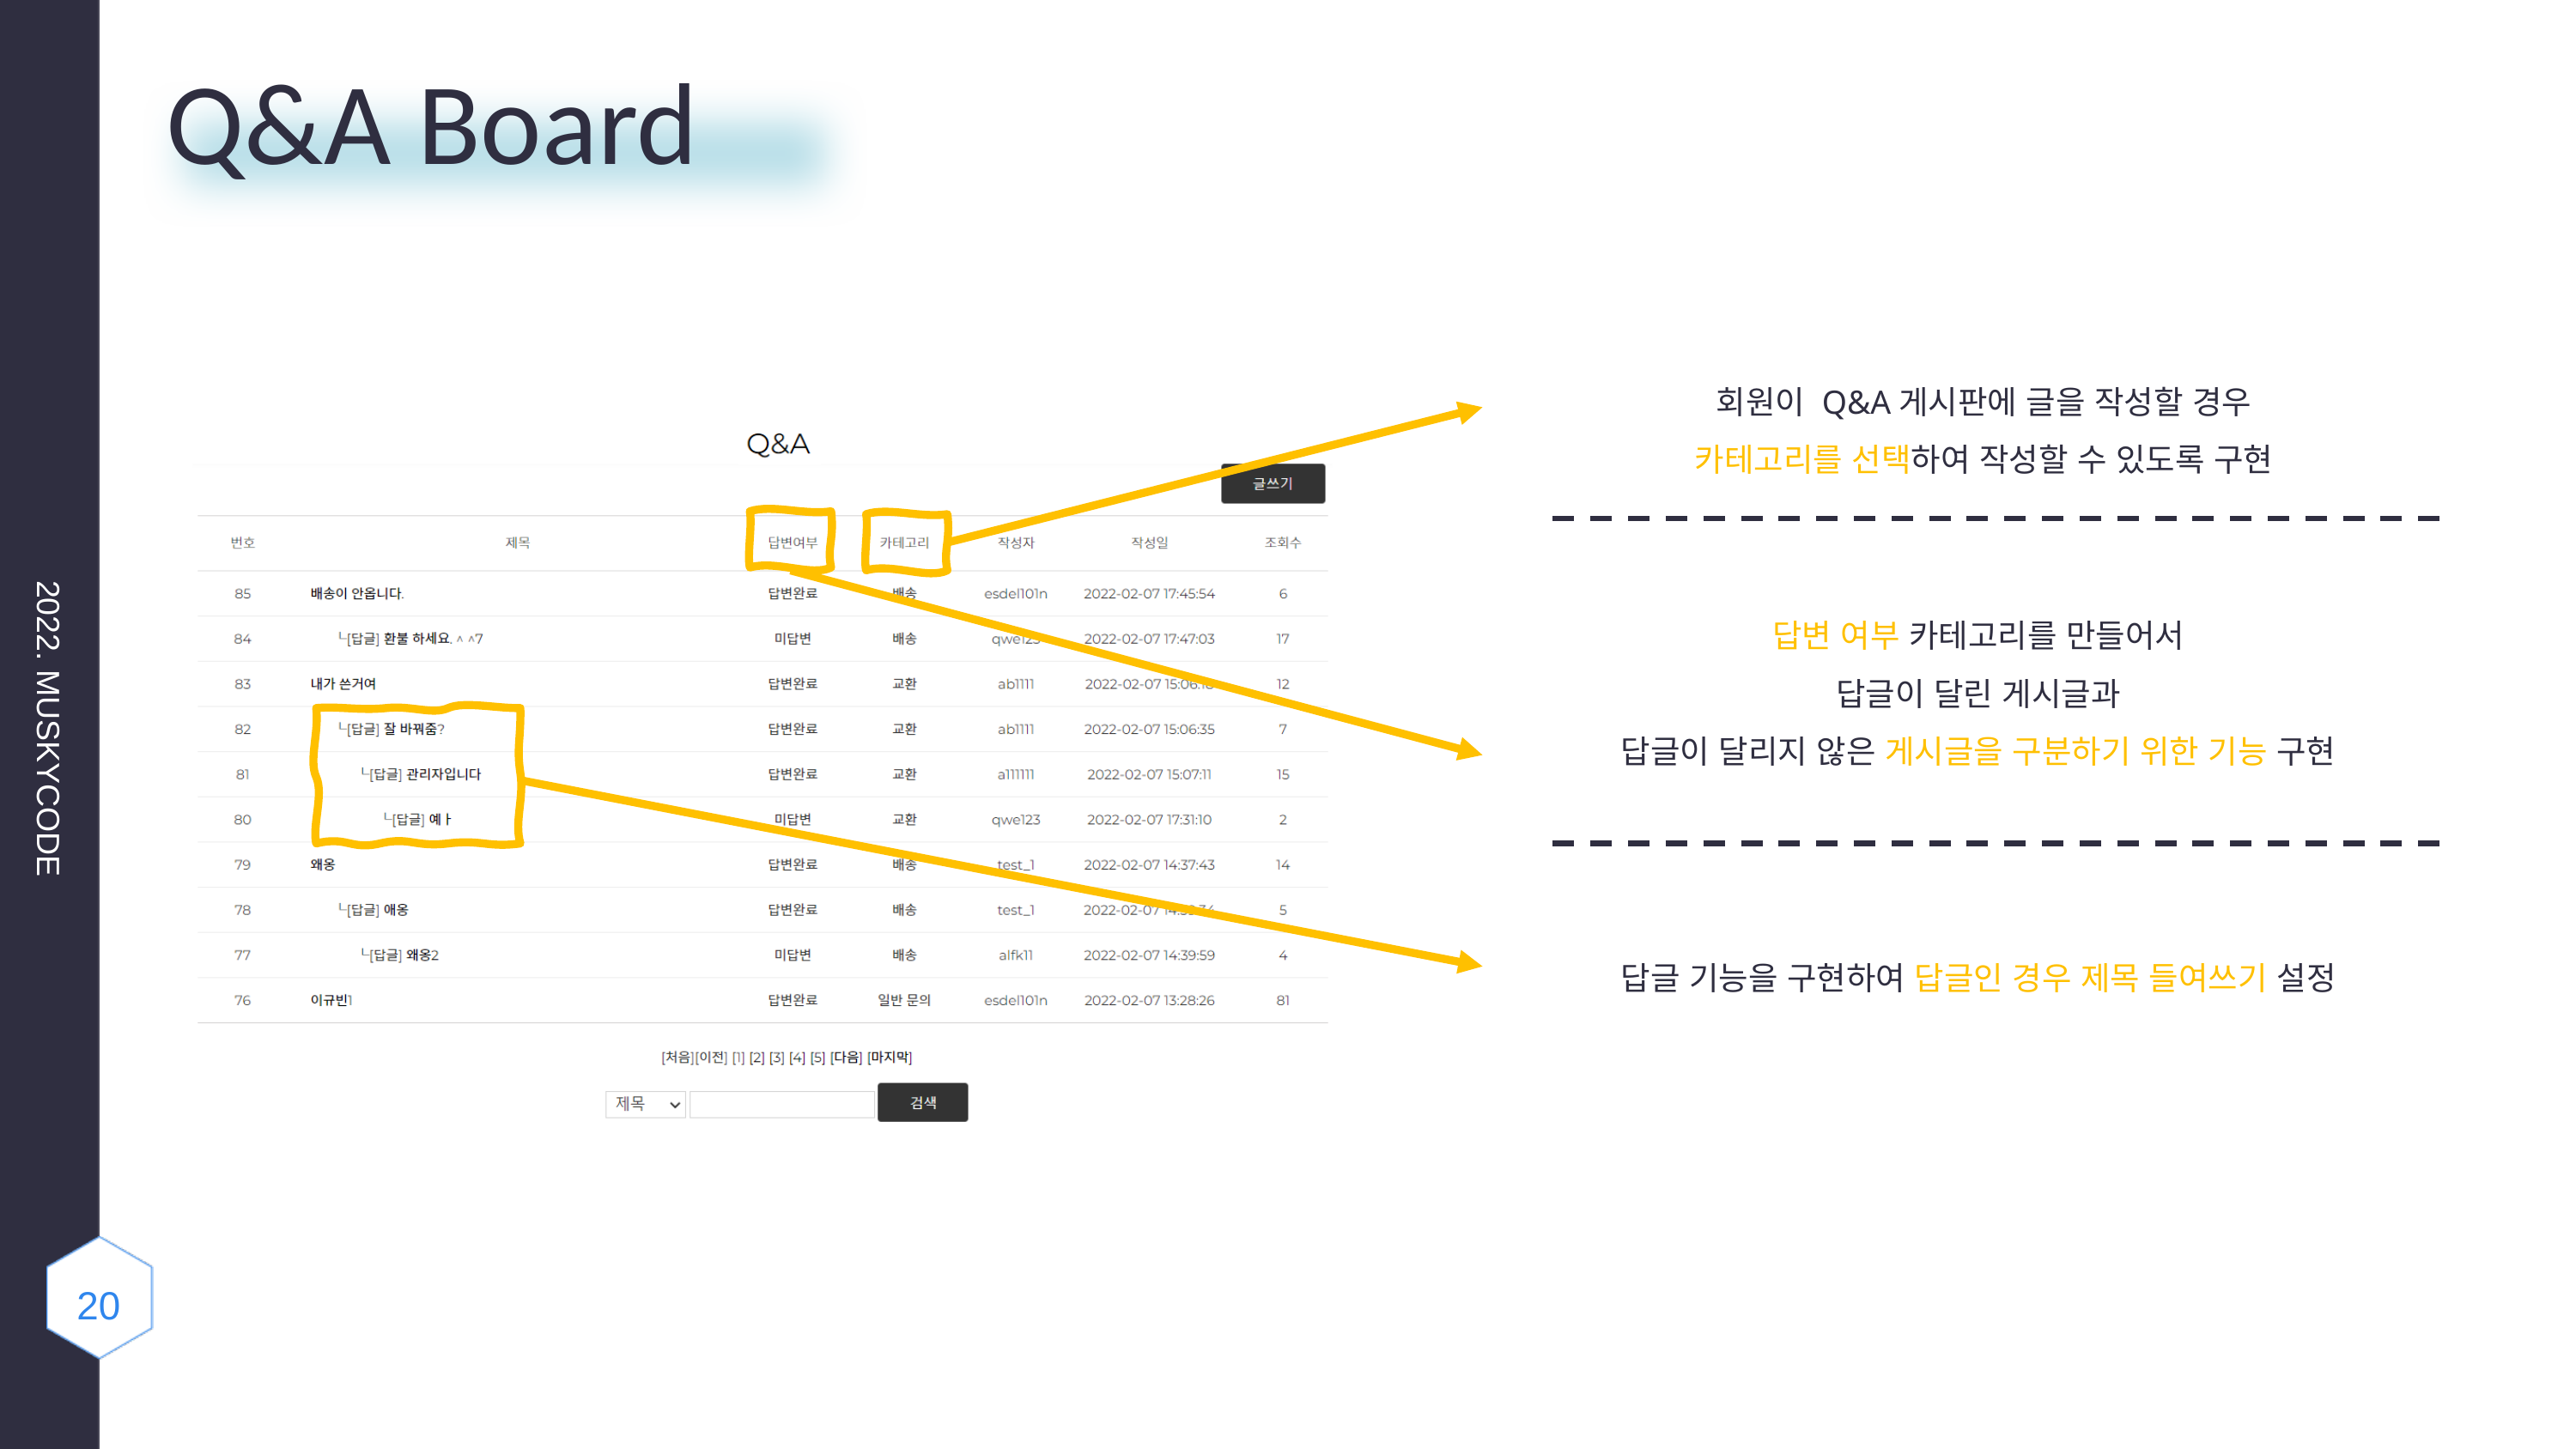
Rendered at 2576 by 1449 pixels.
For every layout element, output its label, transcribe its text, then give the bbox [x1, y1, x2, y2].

text_box 회원이 Q&A게시판에 글을 작성할 경우 카테고리를 선택하여 작성할 수 있도록 구현 [1510, 355, 2458, 485]
text_box 답글 기능을 구현하여 답글인 경우 제목 들여쓰기 설정 [1470, 931, 2488, 1003]
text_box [27, 1236, 169, 1361]
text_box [790, 570, 1483, 755]
picture [0, 0, 100, 1449]
text_box 답변 여부 카테고리를 만들어서 답글이 달린 게시글과 답글이 달리지 않은 게시글을 구분하기 위한 기능 구현 [1470, 590, 2488, 777]
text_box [192, 417, 1333, 1125]
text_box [519, 779, 1483, 967]
text_box Q&A Board [153, 41, 831, 194]
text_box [947, 407, 1483, 543]
